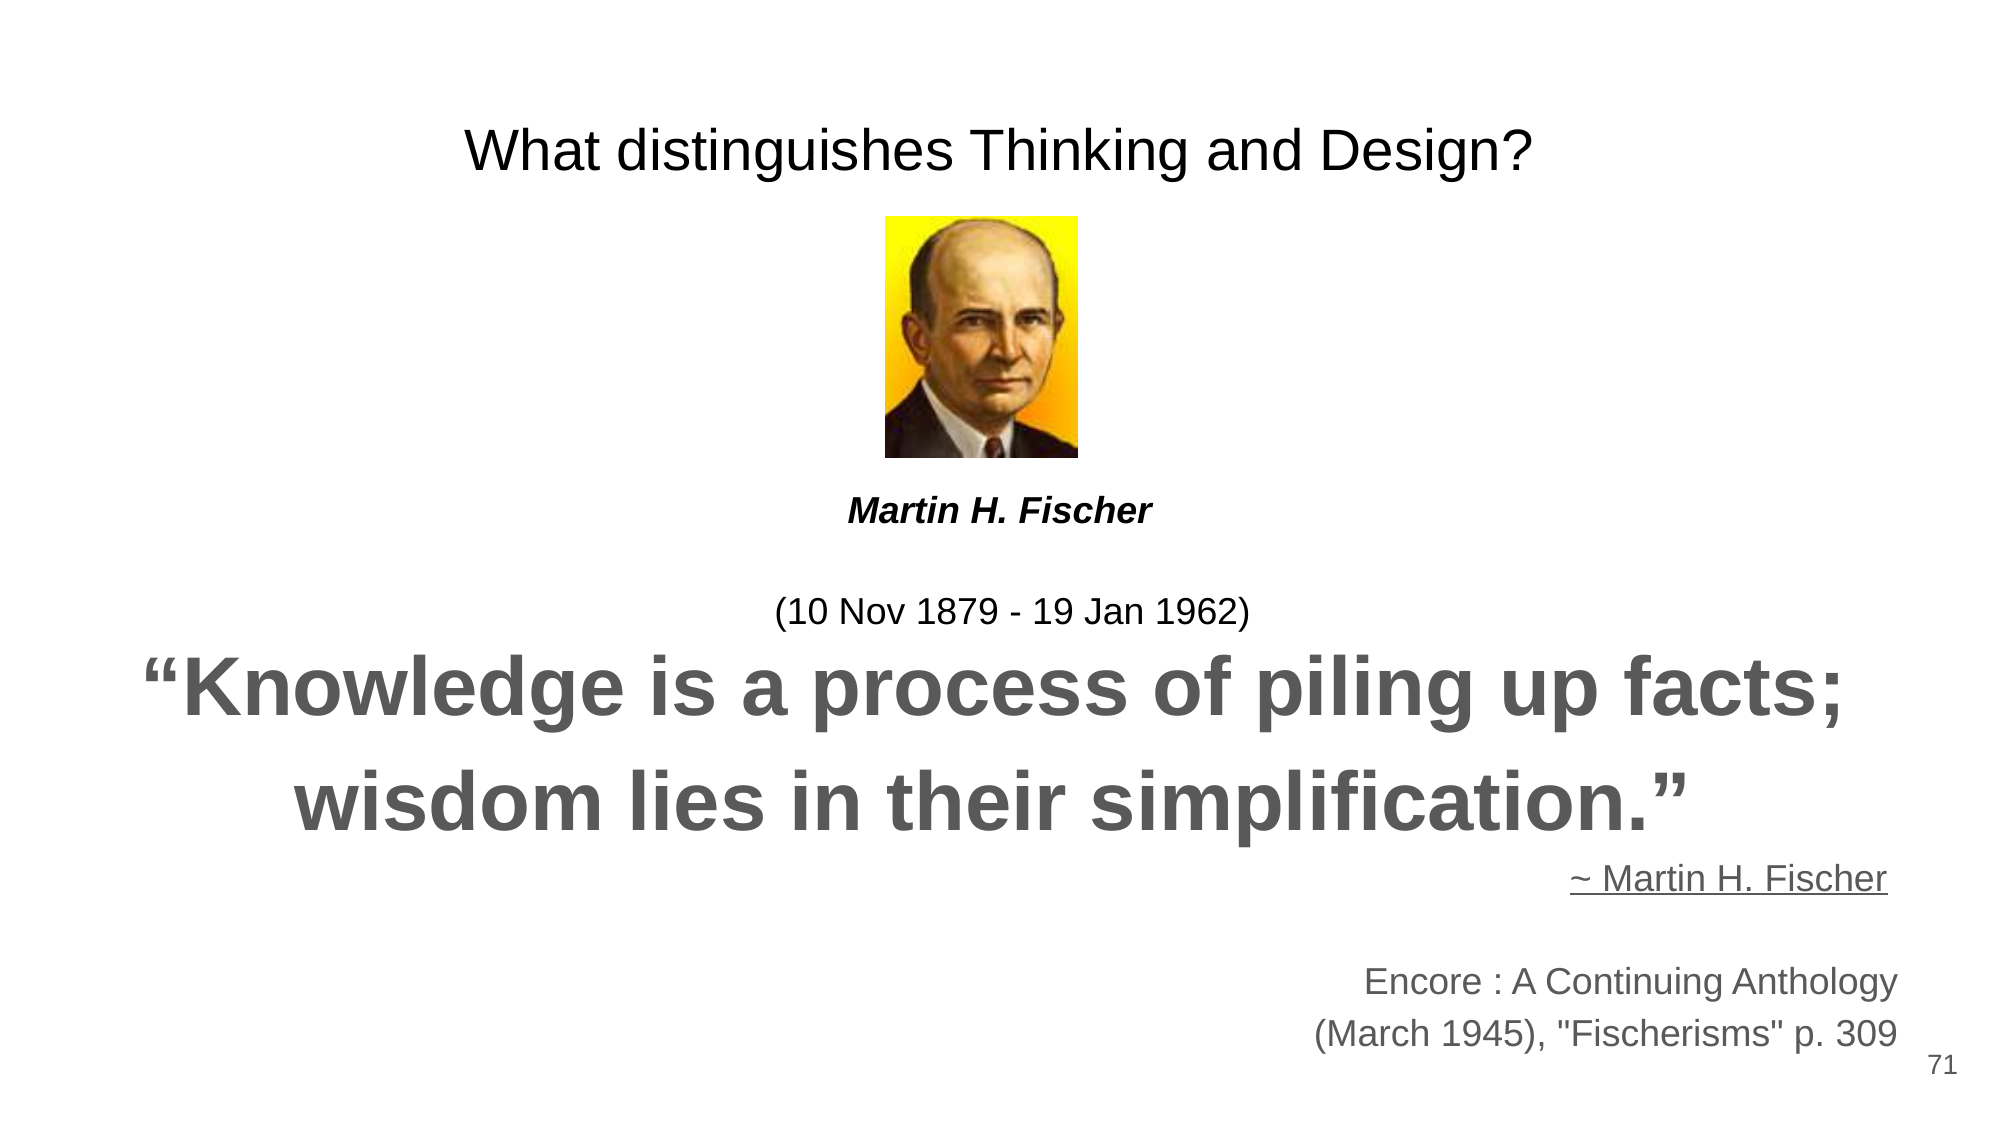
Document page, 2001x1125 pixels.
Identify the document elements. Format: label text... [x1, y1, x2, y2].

slide_number 71 [1853, 1019, 1974, 1106]
list “Knowledge is a process of piling up facts; wisdom lies in their simplification.” ~ Martin H. Fischer Encore : A Continuing Anthology (March 1945), "Fischerisms" p. 309 [49, 601, 1914, 1086]
picture [884, 216, 1078, 458]
text_box Martin H. Fischer [832, 478, 1167, 539]
text_box (10 Nov 1879 - 19 Jan 1962) [734, 579, 1266, 639]
title What distinguishes Thinking and Design? [68, 97, 1932, 223]
